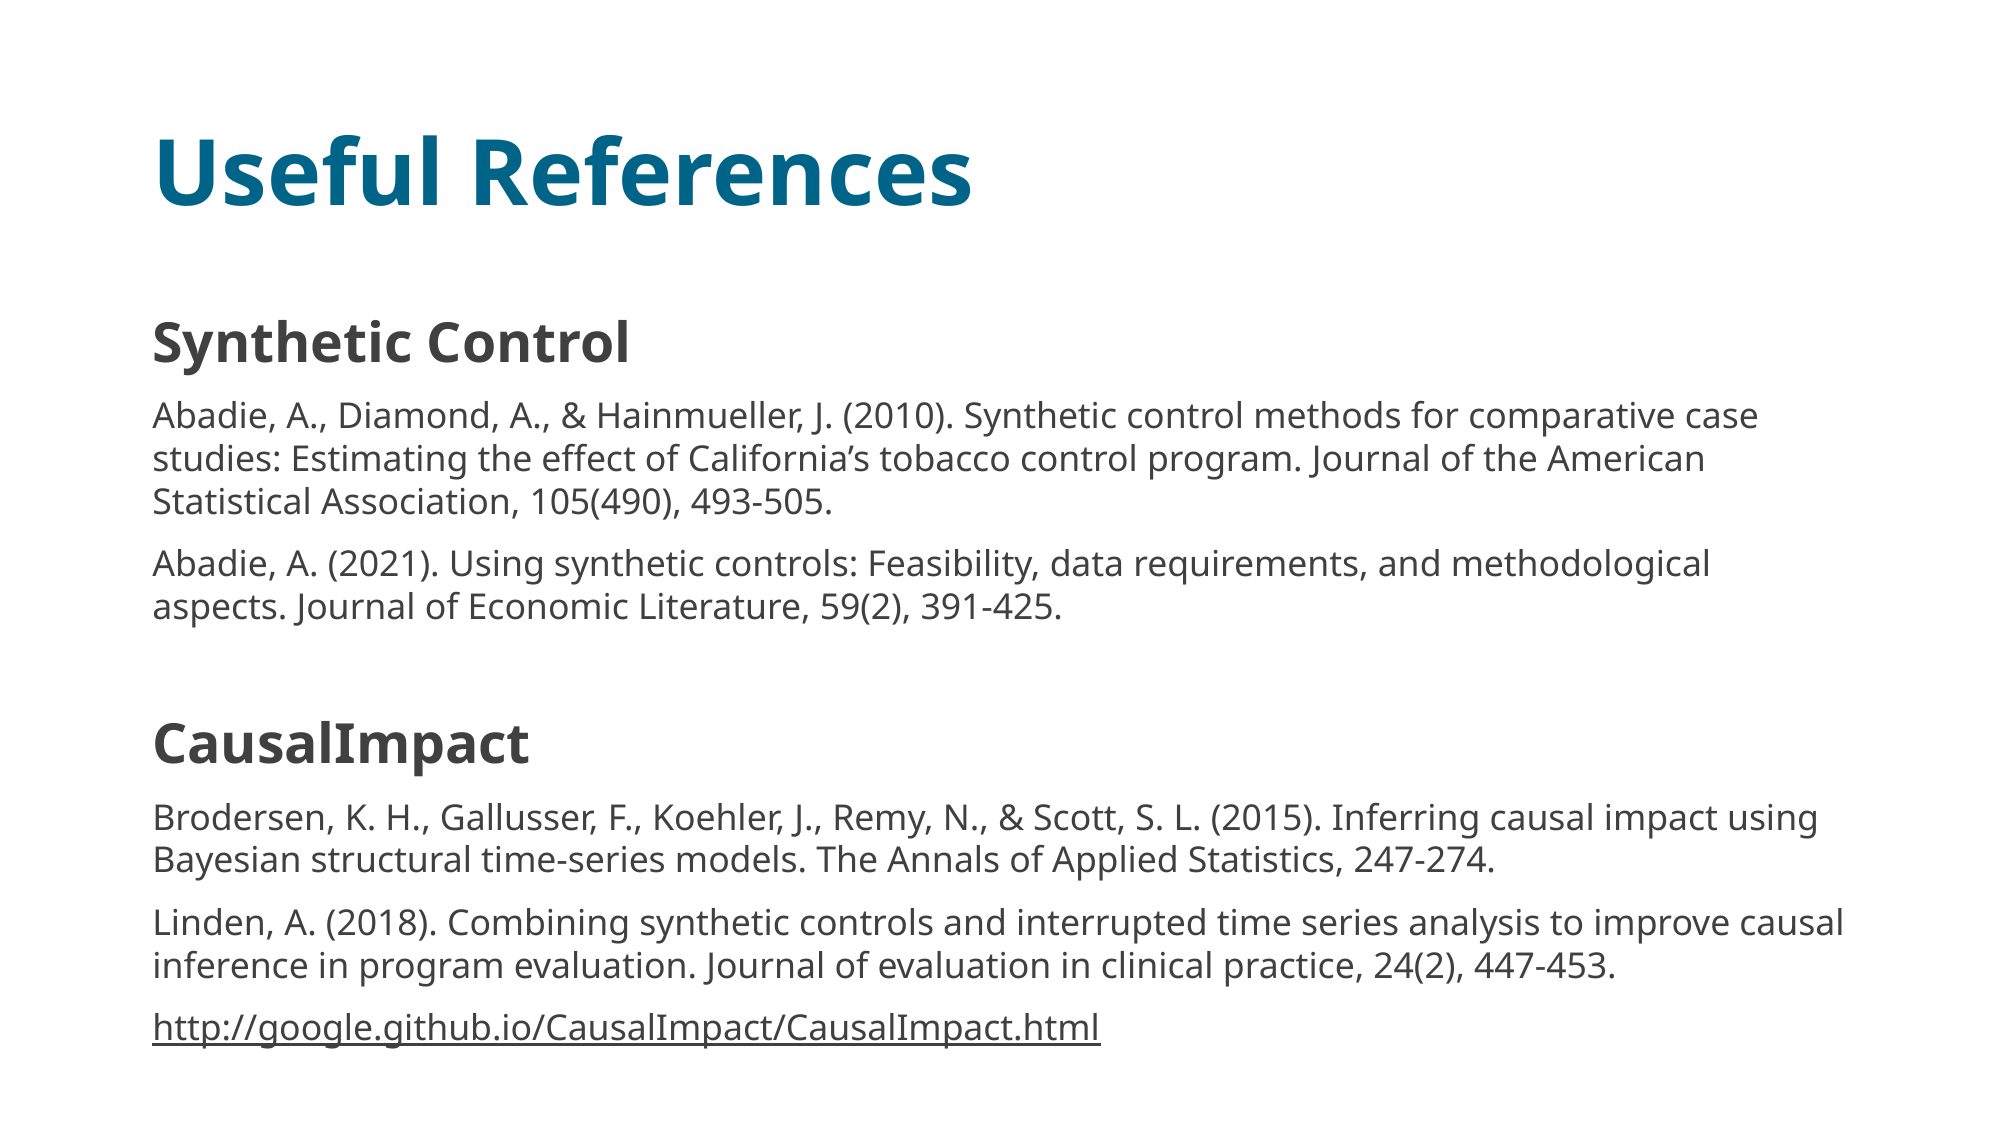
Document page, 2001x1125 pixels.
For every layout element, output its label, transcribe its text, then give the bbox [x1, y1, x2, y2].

list Synthetic Control Abadie, A., Diamond, A., & Hainmueller, J. (2010). Synthetic control methods for comparative case studies: Estimating the effect of California’s tobacco control program. Journal of the American Statistical Association, 105(490), 493-505. Abadie, A. (2021). Using synthetic controls: Feasibility, data requirements, and methodological aspects. Journal of Economic Literature, 59(2), 391-425. CausalImpact Brodersen, K. H., Gallusser, F., Koehler, J., Remy, N., & Scott, S. L. (2015). Inferring causal impact using Bayesian structural time-series models. The Annals of Applied Statistics, 247-274. Linden, A. (2018). Combining synthetic controls and interrupted time series analysis to improve causal inference in program evaluation. Journal of evaluation in clinical practice, 24(2), 447-453. http://google.github.io/CausalImpact/CausalImpact.html [137, 299, 1863, 1066]
title Useful References [137, 59, 1863, 278]
